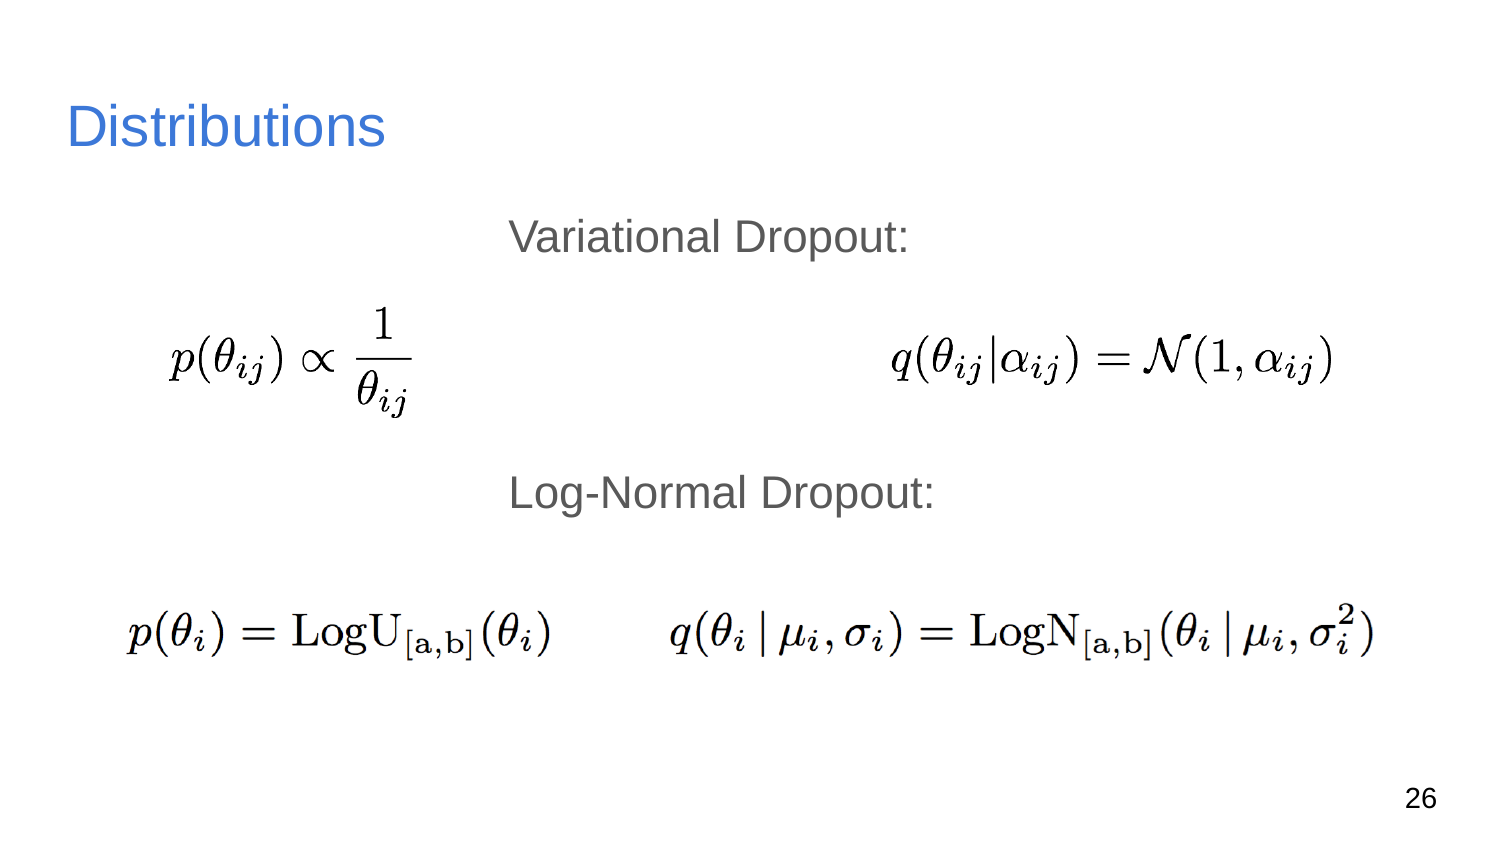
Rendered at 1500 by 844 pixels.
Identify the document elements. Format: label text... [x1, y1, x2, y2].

slide_number 26 [1389, 764, 1480, 830]
title Distributions [51, 72, 1449, 167]
picture [168, 306, 1331, 418]
picture [97, 590, 1402, 686]
text_box Variational Dropout: [493, 192, 1007, 276]
text_box Log-Normal Dropout: [493, 448, 1007, 532]
